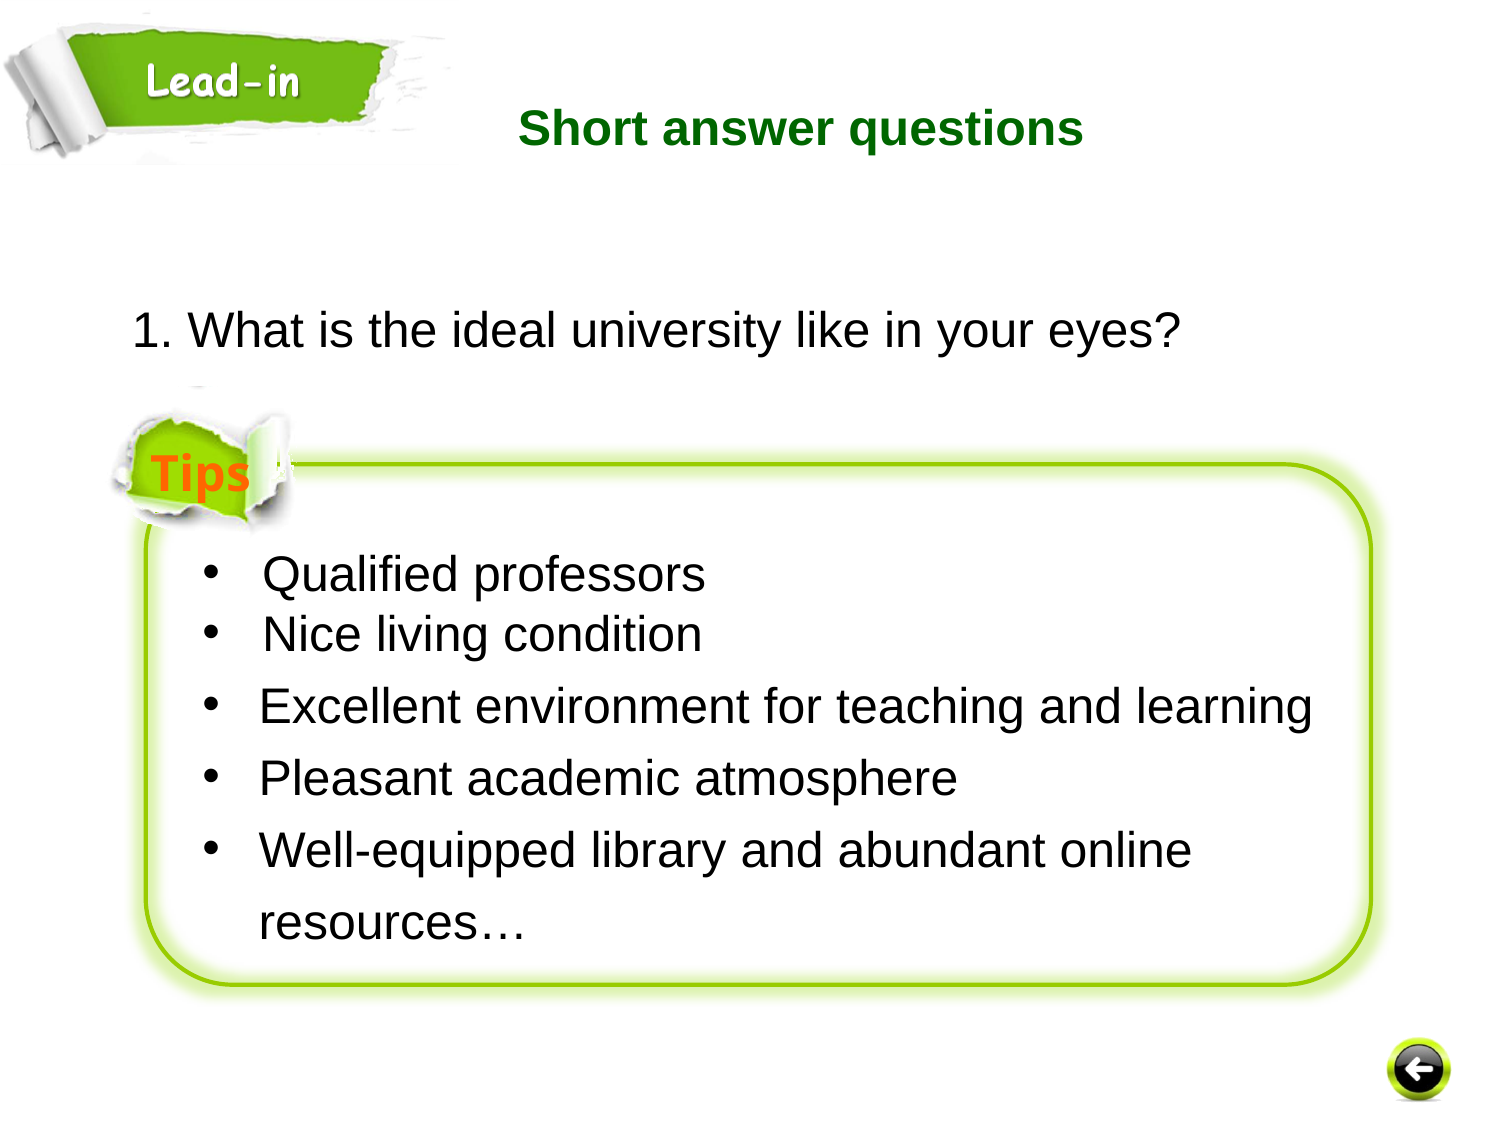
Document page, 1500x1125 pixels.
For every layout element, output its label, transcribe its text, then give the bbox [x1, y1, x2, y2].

text_box [309, 462, 1374, 918]
text_box [143, 554, 1351, 987]
text_box Qualified professors Nice living condition Excellent environment for teaching and learning Pleasant academic atmosphere Well-equipped library and abundant online resources… [187, 533, 1371, 957]
picture [1381, 1031, 1454, 1107]
text_box Tips [309, 433, 314, 509]
picture [0, 0, 461, 167]
picture [105, 386, 304, 546]
text_box 1. What is the ideal university like in your eyes? [117, 289, 1451, 365]
text_box Short answer questions [503, 70, 1172, 163]
